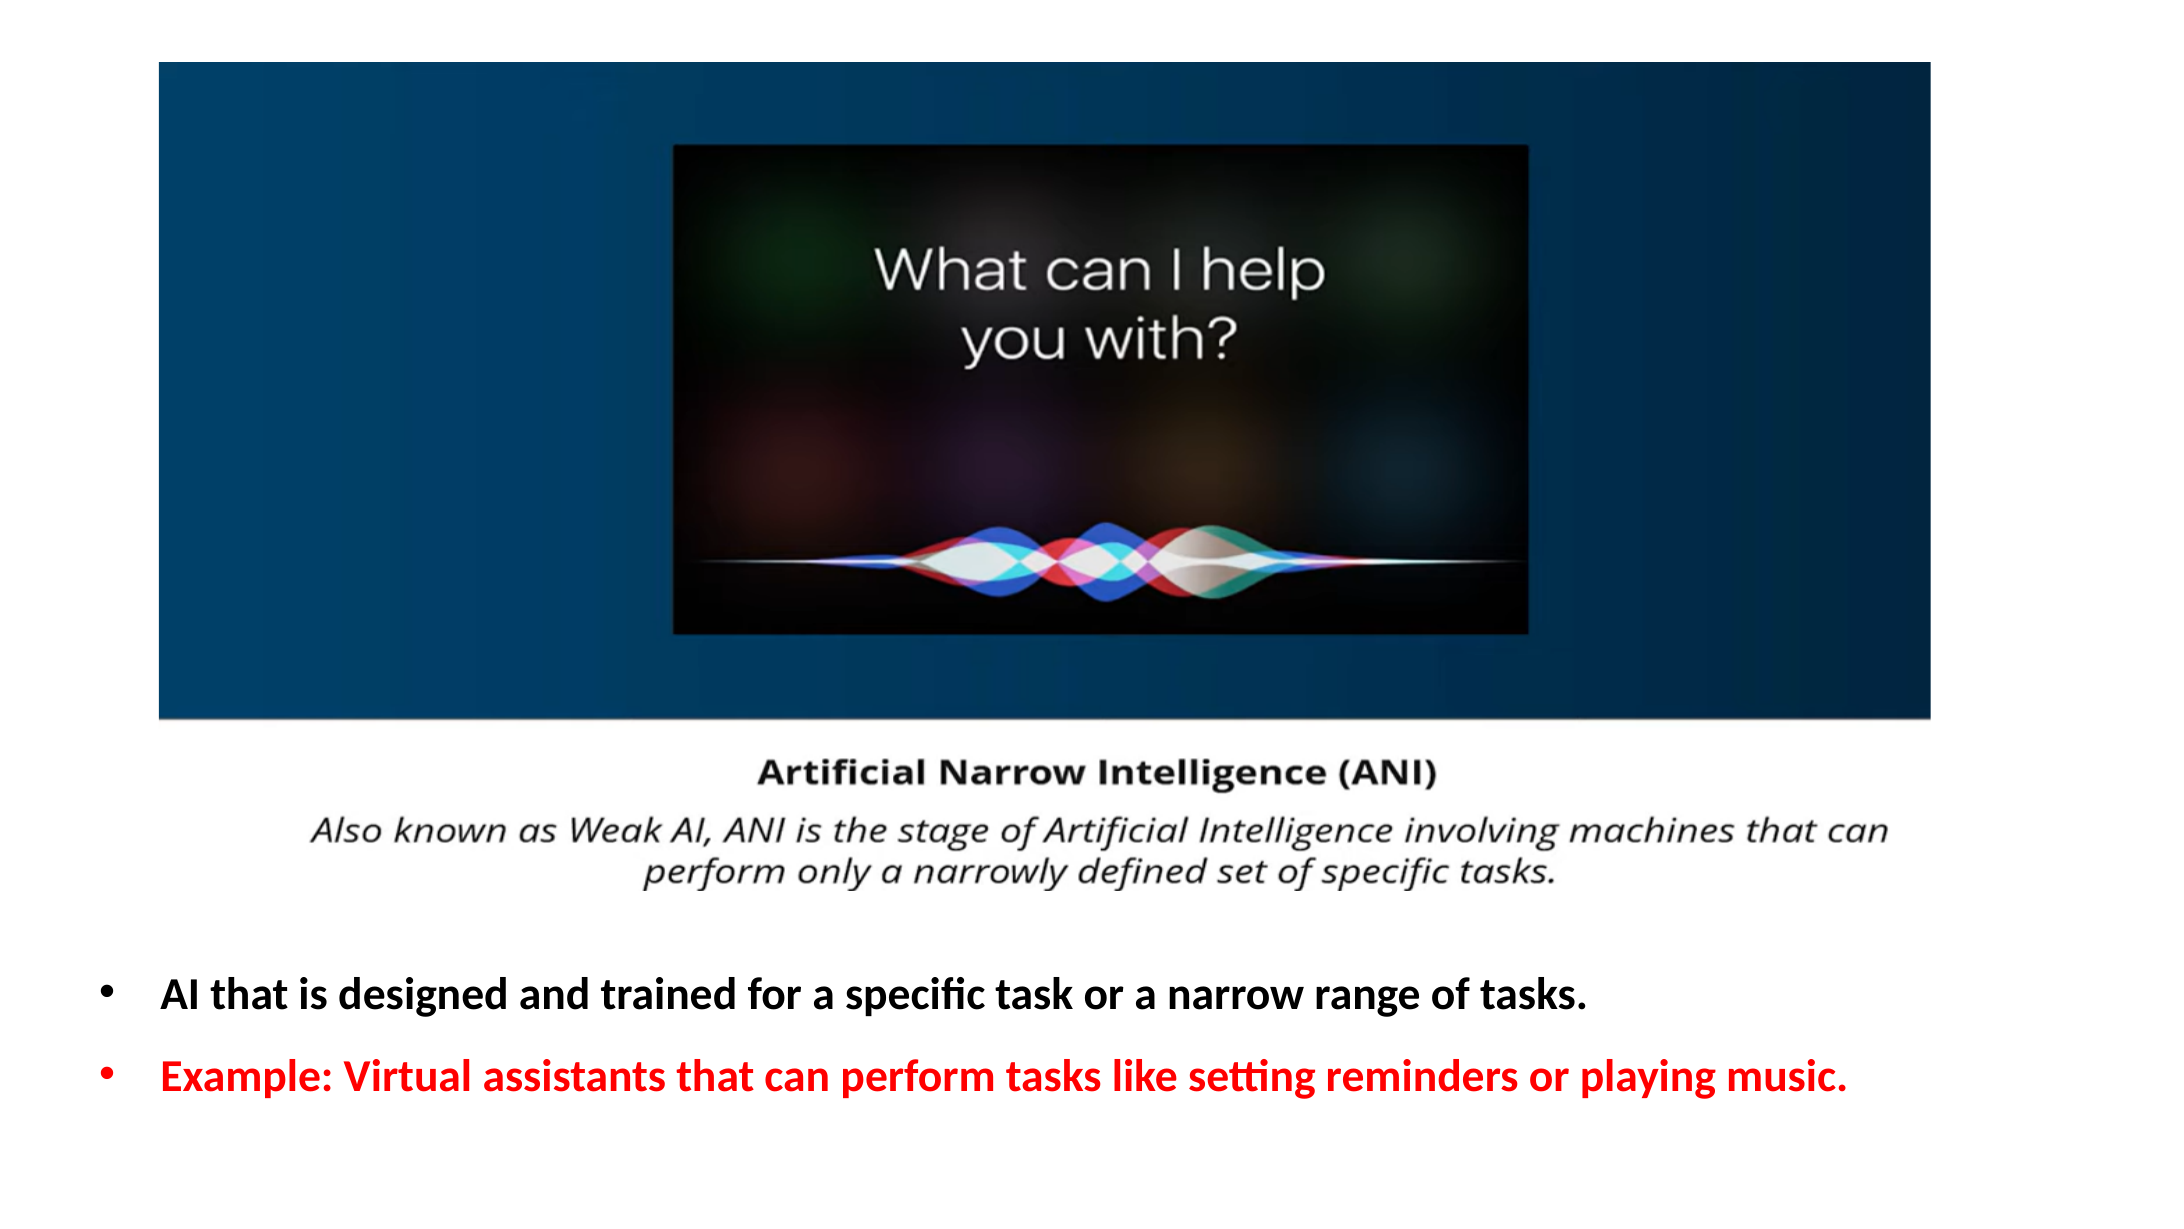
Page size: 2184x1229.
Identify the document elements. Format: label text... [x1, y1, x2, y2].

picture [158, 62, 1931, 891]
text_box AI that is designed and trained for a specific task or a narrow range of tasks. Example: Virtual assistants that can perform tasks like setting reminders or playing music. [84, 929, 2147, 1108]
